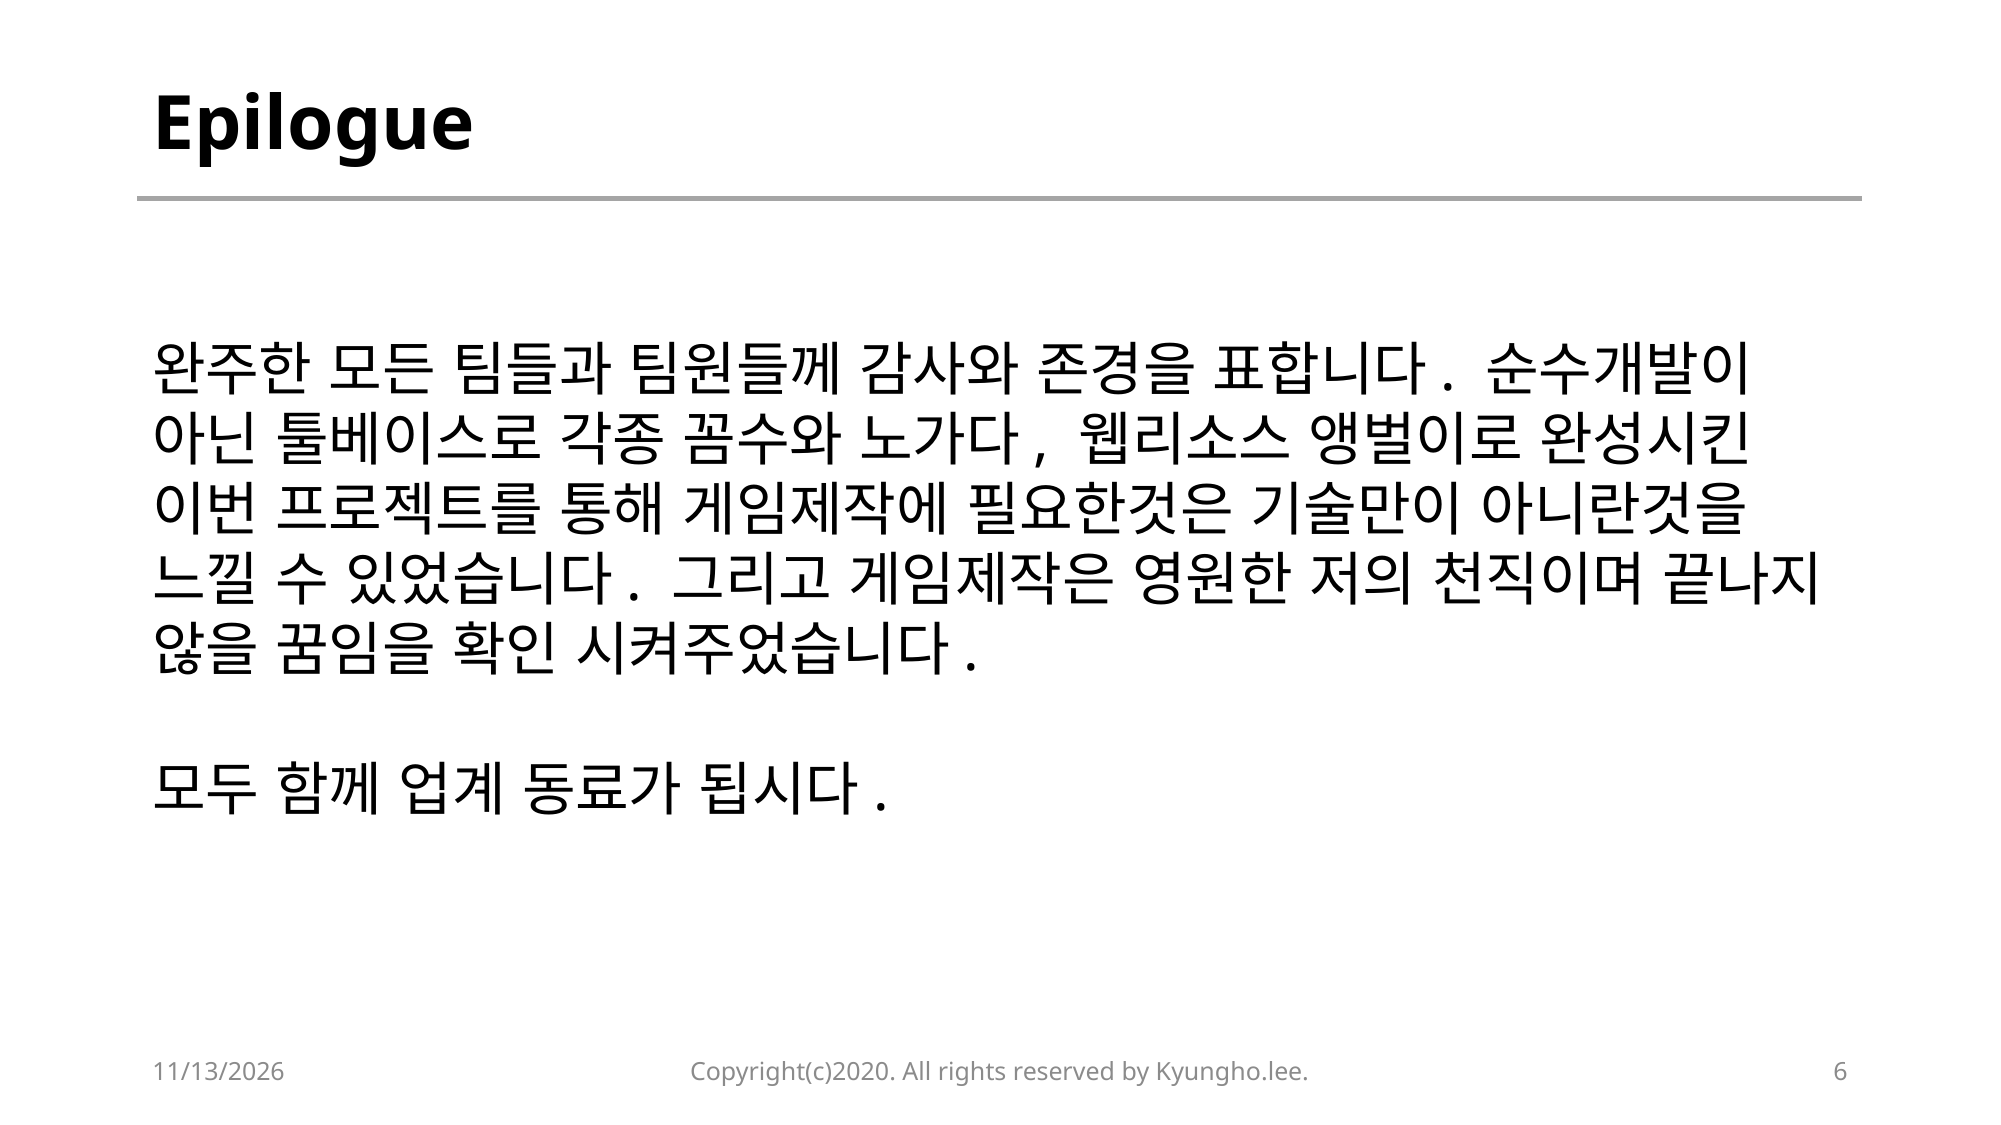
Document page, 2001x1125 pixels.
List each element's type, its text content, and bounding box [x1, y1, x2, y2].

slide_number 6 [1412, 1042, 1863, 1103]
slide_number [137, 1042, 588, 1103]
title Epilogue [137, 59, 1863, 191]
footer Copyright(c)2020. All rights reserved by Kyungho.lee. [662, 1042, 1338, 1103]
text_box 완주한 모든 팀들과 팀원들께 감사와 존경을 표합니다. 순수개발이 아닌 툴베이스로 각종 꼼수와 노가다, 웹리소스 앵벌이로 완성시킨 이번 프로젝트를 통해 게임제작에 필요한것은 기술만이 아니란것을 느낄 수 있었습니다. 그리고 게임제작은 영원한 저의 천직이며 끝나지 않을 꿈임을 확인 시켜주었습니다. 모두 함께 업계 동료가 됩시다. [137, 324, 1863, 830]
